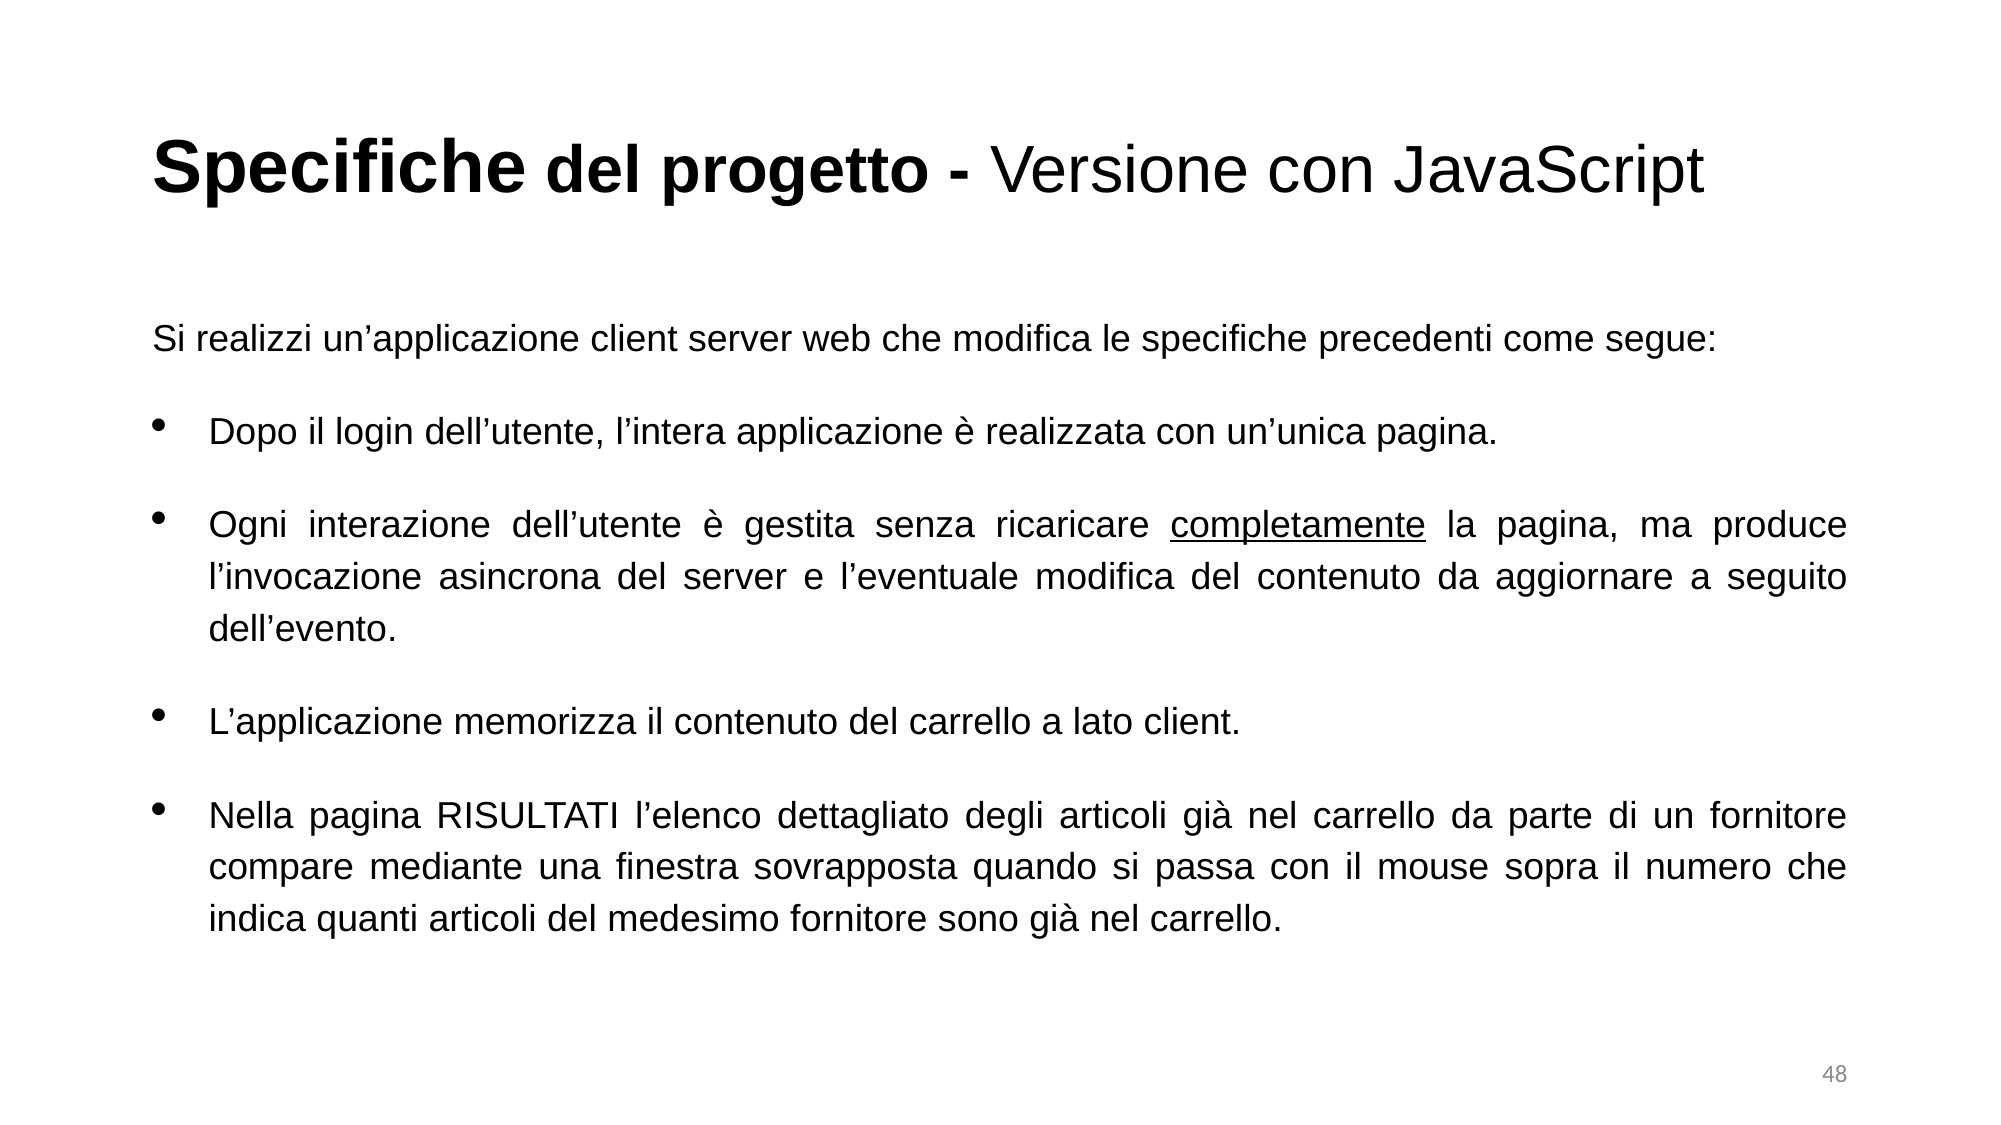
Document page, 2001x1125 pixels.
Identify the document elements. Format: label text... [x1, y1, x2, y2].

text_box Si realizzi un’applicazione client server web che modifica le specifiche precedenti come segue: Dopo il login dell’utente, l’intera applicazione è realizzata con un’unica pagina. Ogni interazione dell’utente è gestita senza ricaricare completamente la pagina, ma produce l’invocazione asincrona del server e l’eventuale modifica del contenuto da aggiornare a seguito dell’evento. L’applicazione memorizza il contenuto del carrello a lato client. Nella pagina RISULTATI l’elenco dettagliato degli articoli già nel carrello da parte di un fornitore compare mediante una finestra sovrapposta quando si passa con il mouse sopra il numero che indica quanti articoli del medesimo fornitore sono già nel carrello. [137, 299, 1863, 1065]
text_box 48 [1412, 1042, 1863, 1103]
text_box Specifiche del progetto - Versione con JavaScript [137, 59, 1863, 278]
